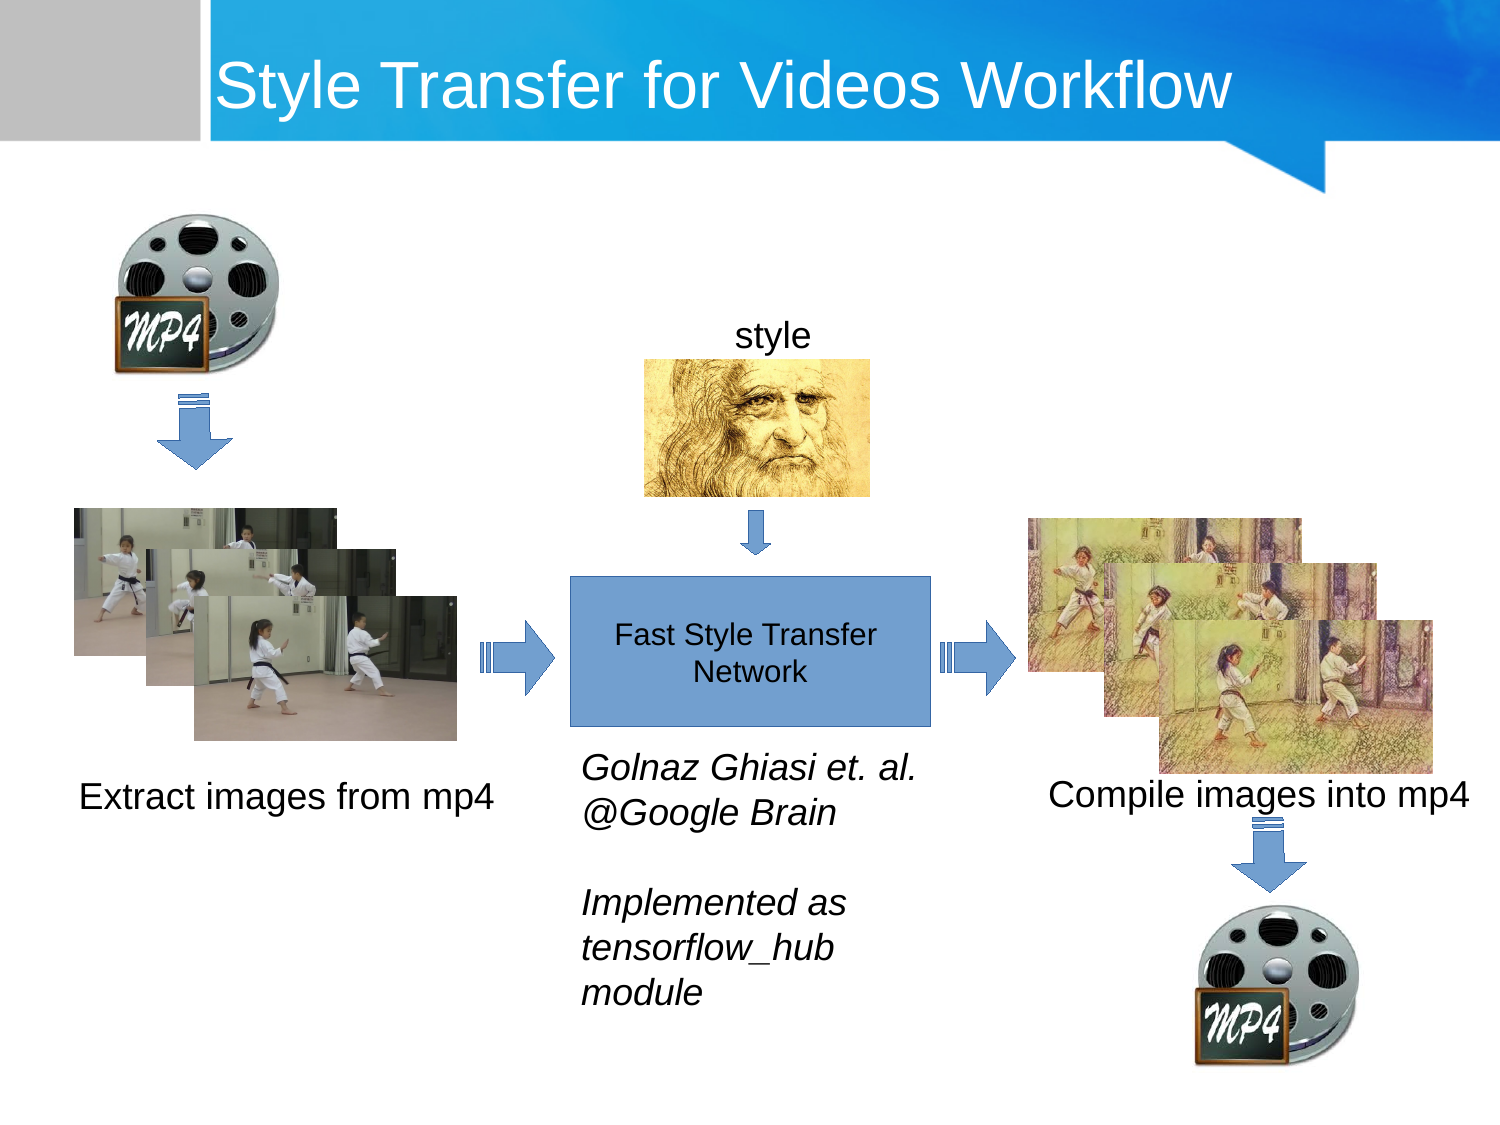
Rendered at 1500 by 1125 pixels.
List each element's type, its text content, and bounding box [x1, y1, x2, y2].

text_box [740, 510, 771, 555]
text_box Style Transfer for Videos Workflow [74, 31, 1425, 127]
text_box Golnaz Ghiasi et. al. @Google Brain Implemented as tensorflow_hub module [566, 735, 936, 1002]
text_box [480, 642, 484, 673]
text_box Fast Style Transfer Network [570, 576, 931, 727]
picture [0, 0, 1500, 1125]
text_box Compile images into mp4 [1033, 762, 1485, 819]
text_box [157, 407, 233, 470]
text_box [940, 642, 945, 673]
text_box [1252, 823, 1284, 829]
text_box Extract images from mp4 [63, 765, 510, 822]
text_box [1231, 830, 1307, 893]
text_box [74, 508, 457, 741]
text_box [486, 642, 491, 673]
text_box [954, 620, 1016, 696]
text_box [493, 620, 555, 696]
text_box [947, 642, 952, 673]
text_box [1028, 517, 1433, 775]
text_box [178, 400, 210, 405]
text_box [178, 393, 209, 399]
text_box [74, 192, 1425, 1005]
text_box style [720, 303, 827, 358]
